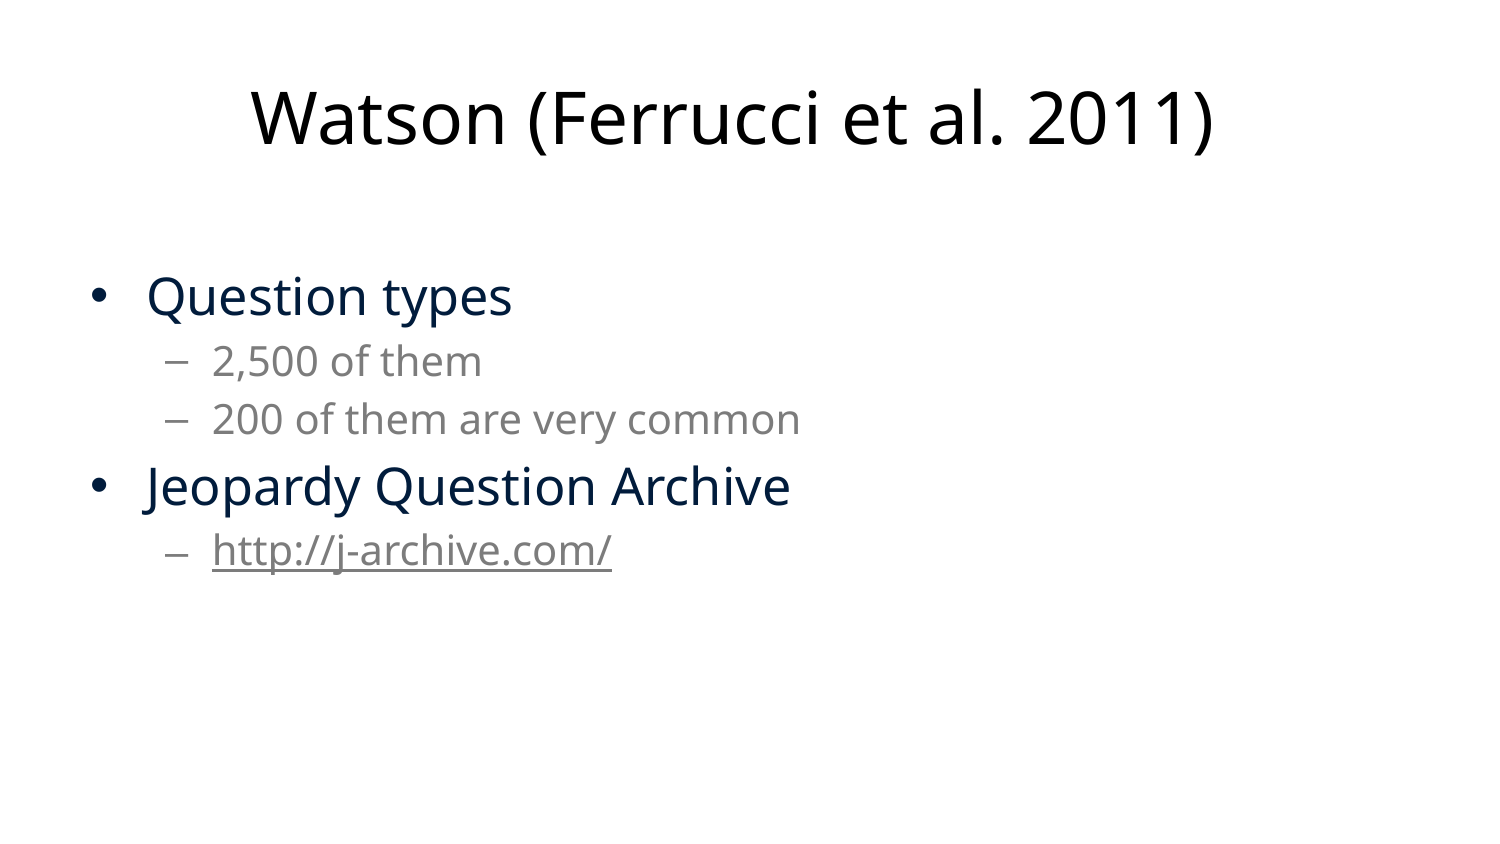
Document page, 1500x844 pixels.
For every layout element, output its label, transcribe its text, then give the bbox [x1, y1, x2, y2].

list Question types 2,500 of them 200 of them are very common Jeopardy Question Archive http://j-archive.com/ [75, 256, 1425, 700]
title Watson (Ferrucci et al. 2011) [41, 64, 1425, 180]
